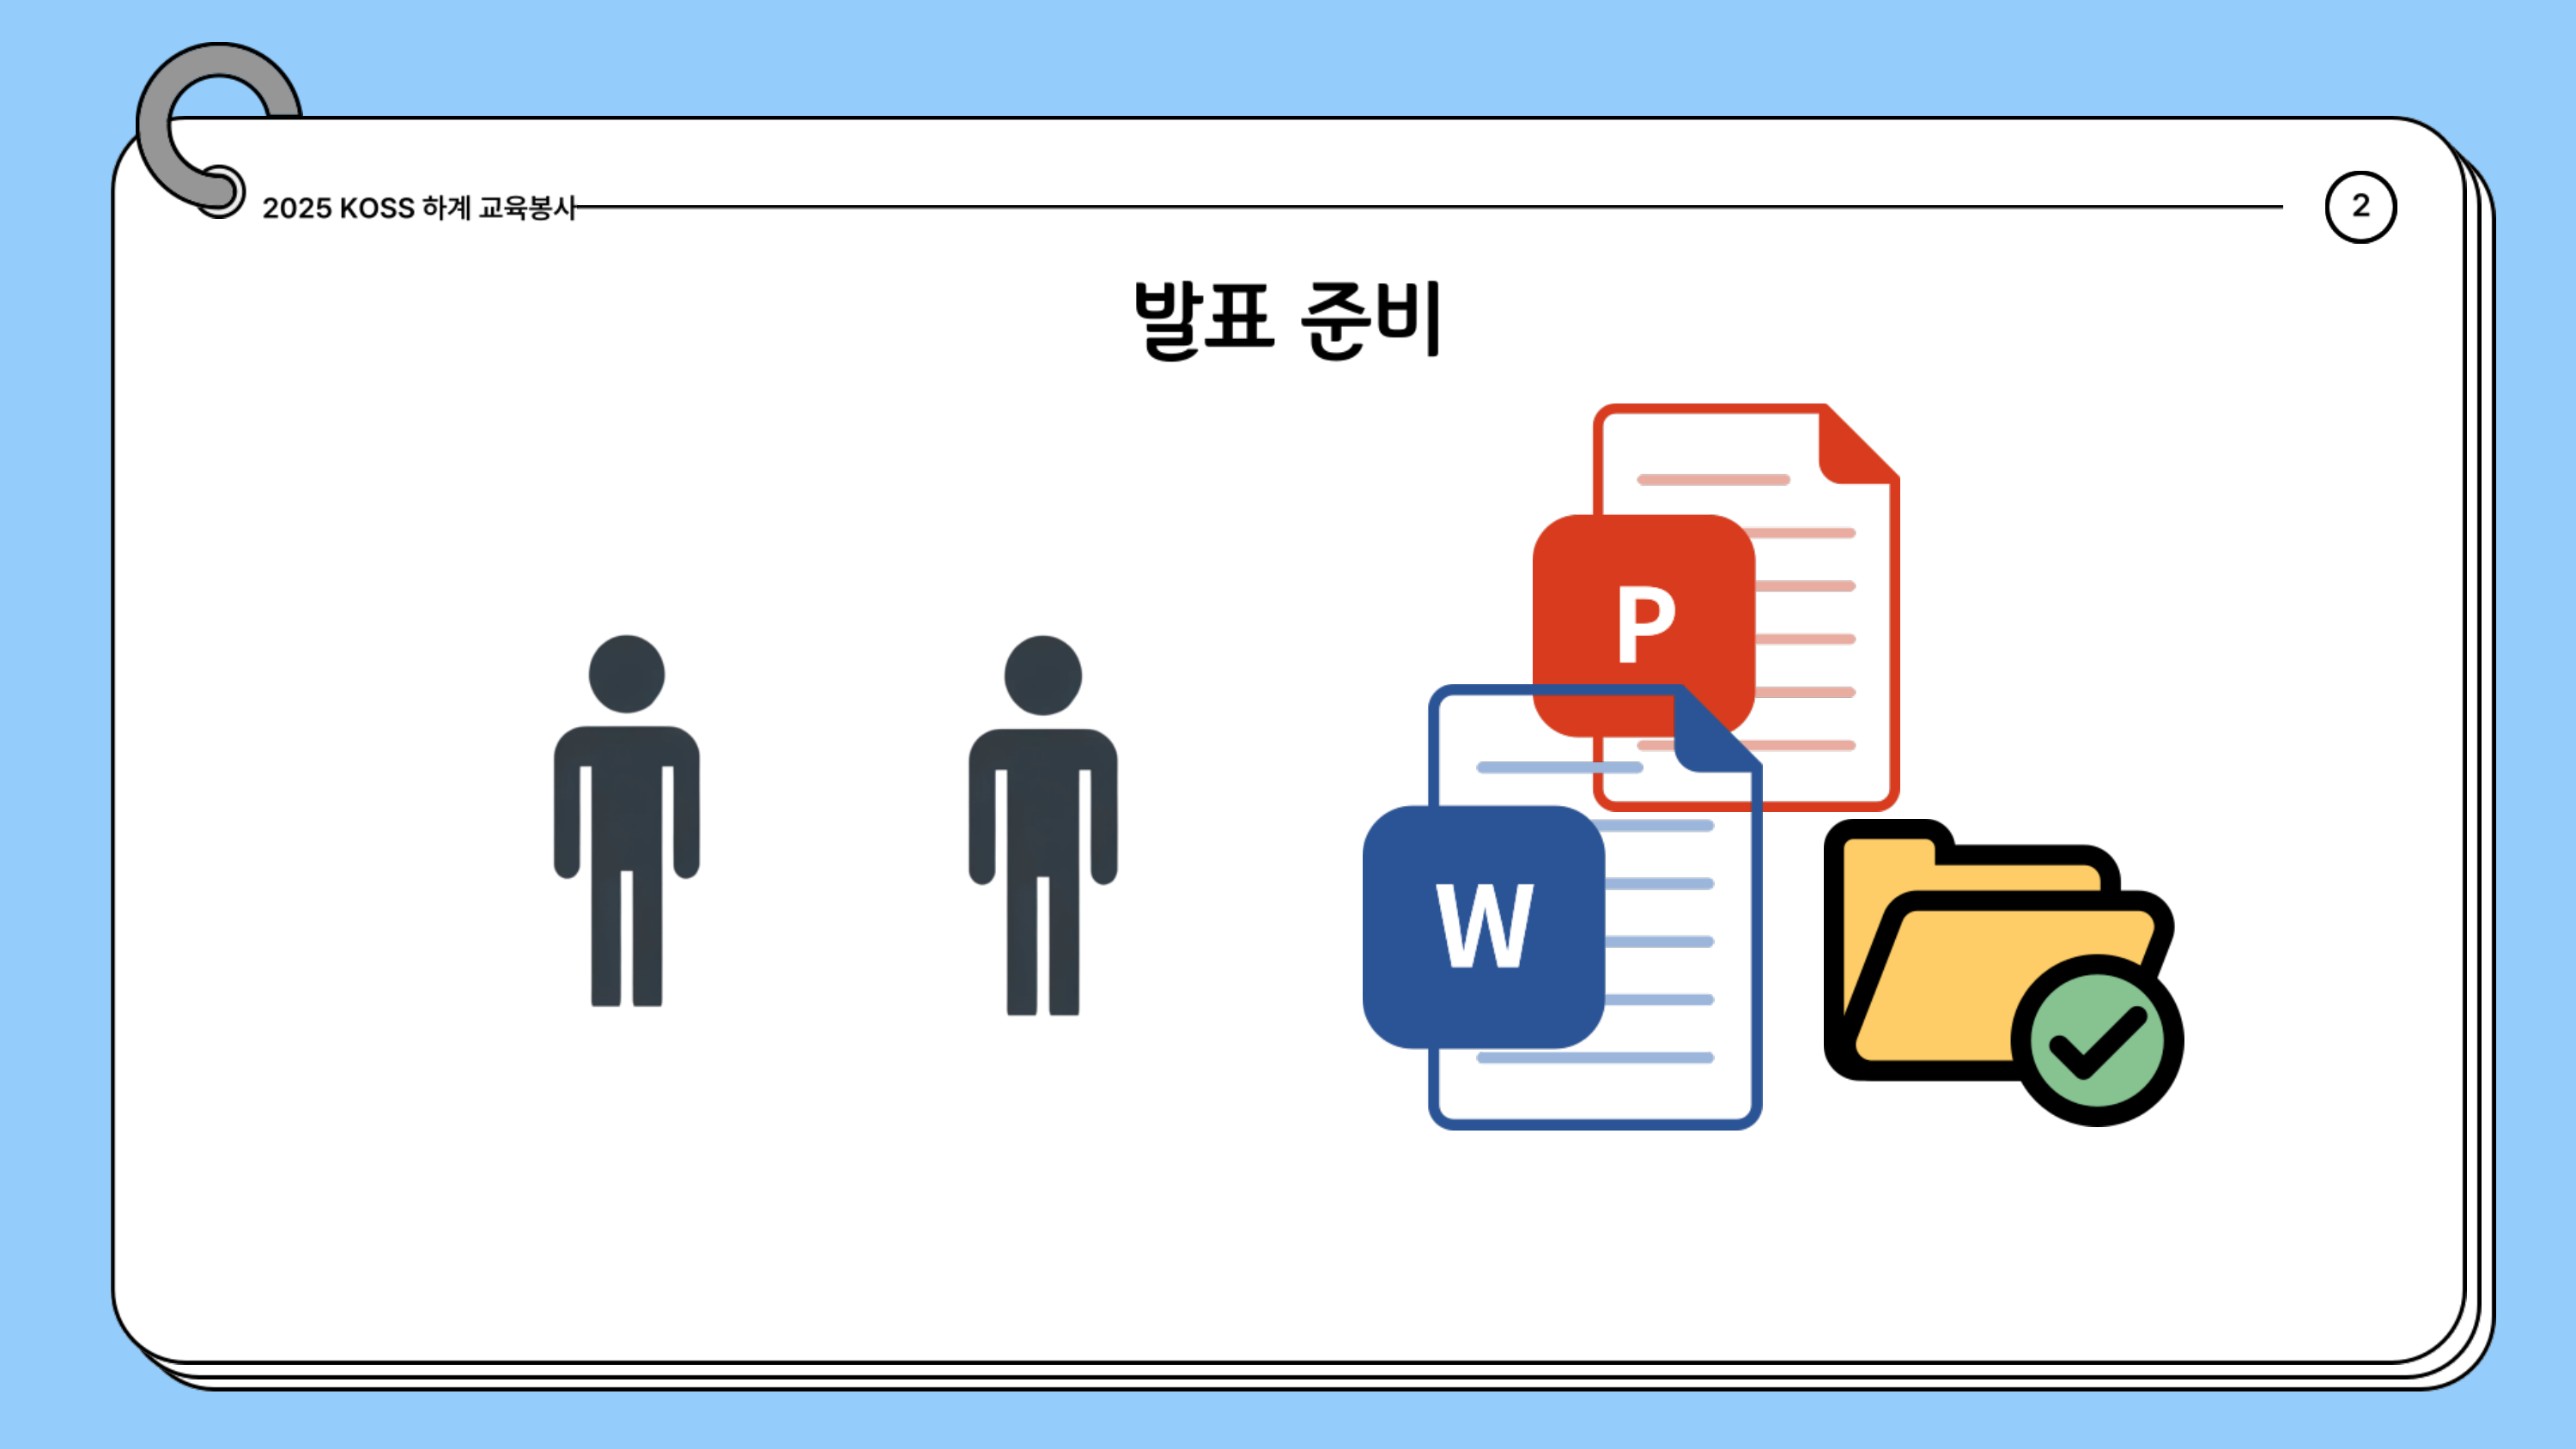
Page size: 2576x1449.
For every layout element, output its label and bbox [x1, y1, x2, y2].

picture [110, 42, 2496, 1392]
